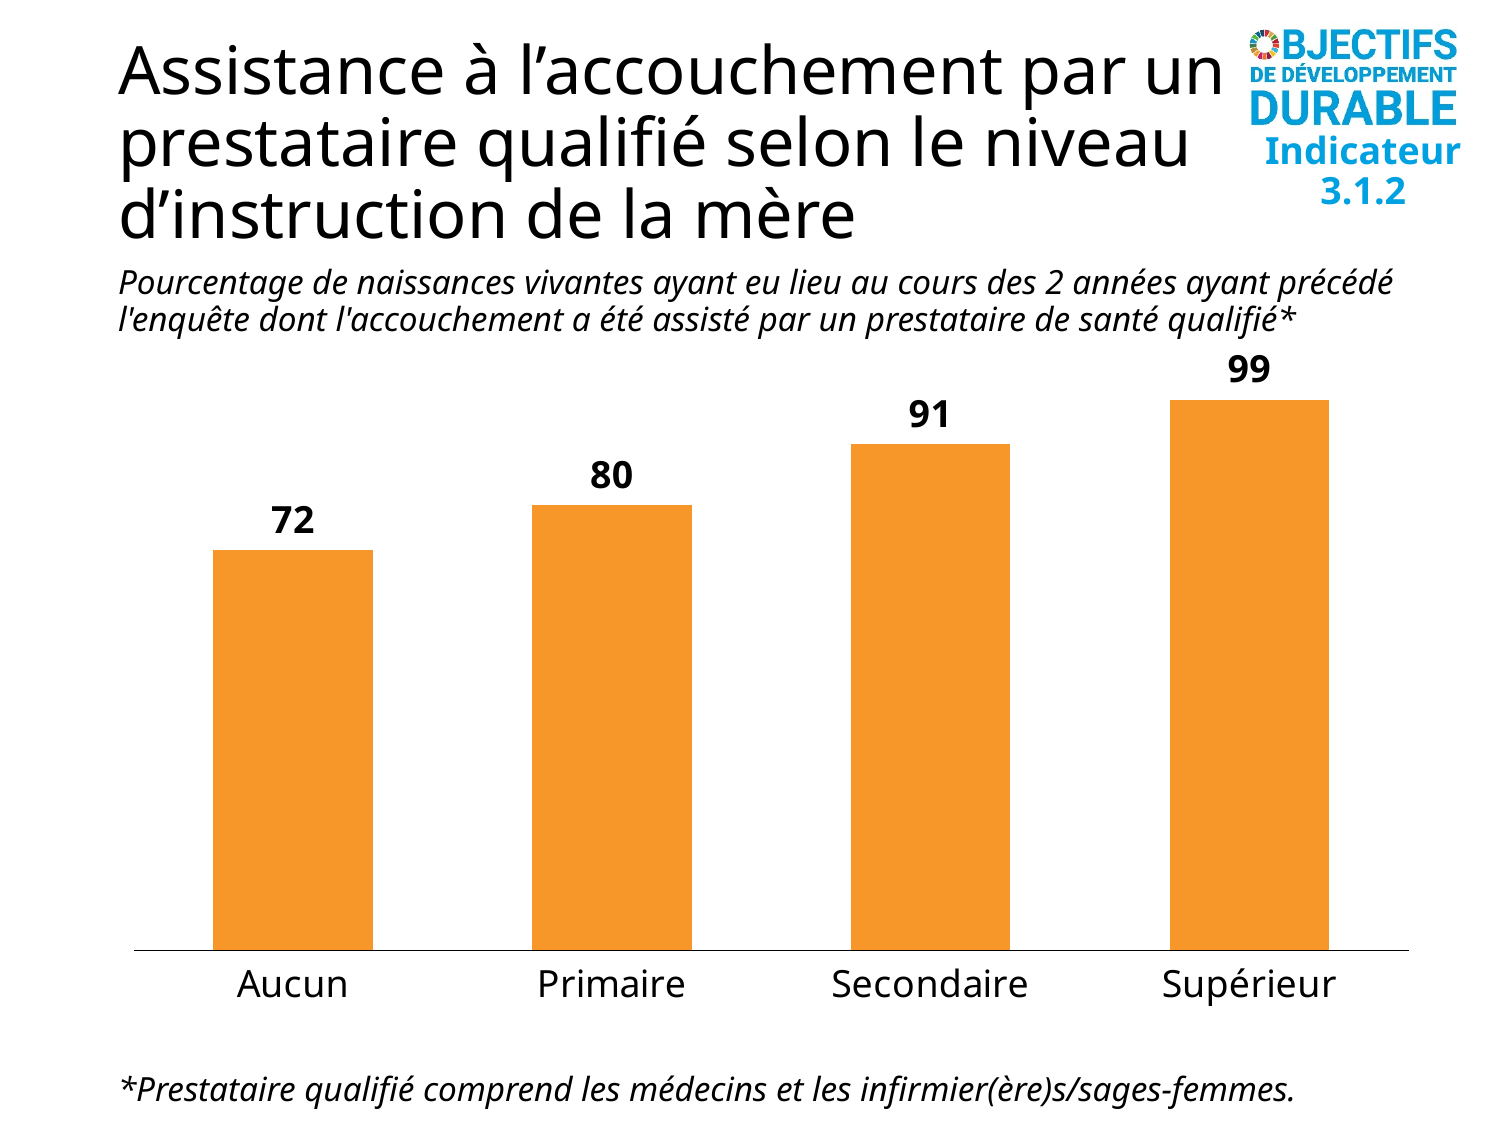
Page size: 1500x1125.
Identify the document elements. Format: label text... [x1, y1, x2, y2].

picture [1239, 21, 1467, 133]
text_box *Prestataire qualifié comprend les médecins et les infirmier(ère)s/sages-femmes. [103, 1073, 1397, 1121]
text_box Indicateur 3.1.2 [1216, 124, 1500, 193]
list Pourcentage de naissances vivantes ayant eu lieu au cours des 2 années ayant précédé l'enquête dont l'accouchement a été assisté par un prestataire de santé qualifié* [103, 258, 1455, 347]
chart [103, 319, 1440, 1073]
title Assistance à l’accouchement par un prestataire qualifié selon le niveau d’instruction de la mère [103, 59, 1397, 231]
